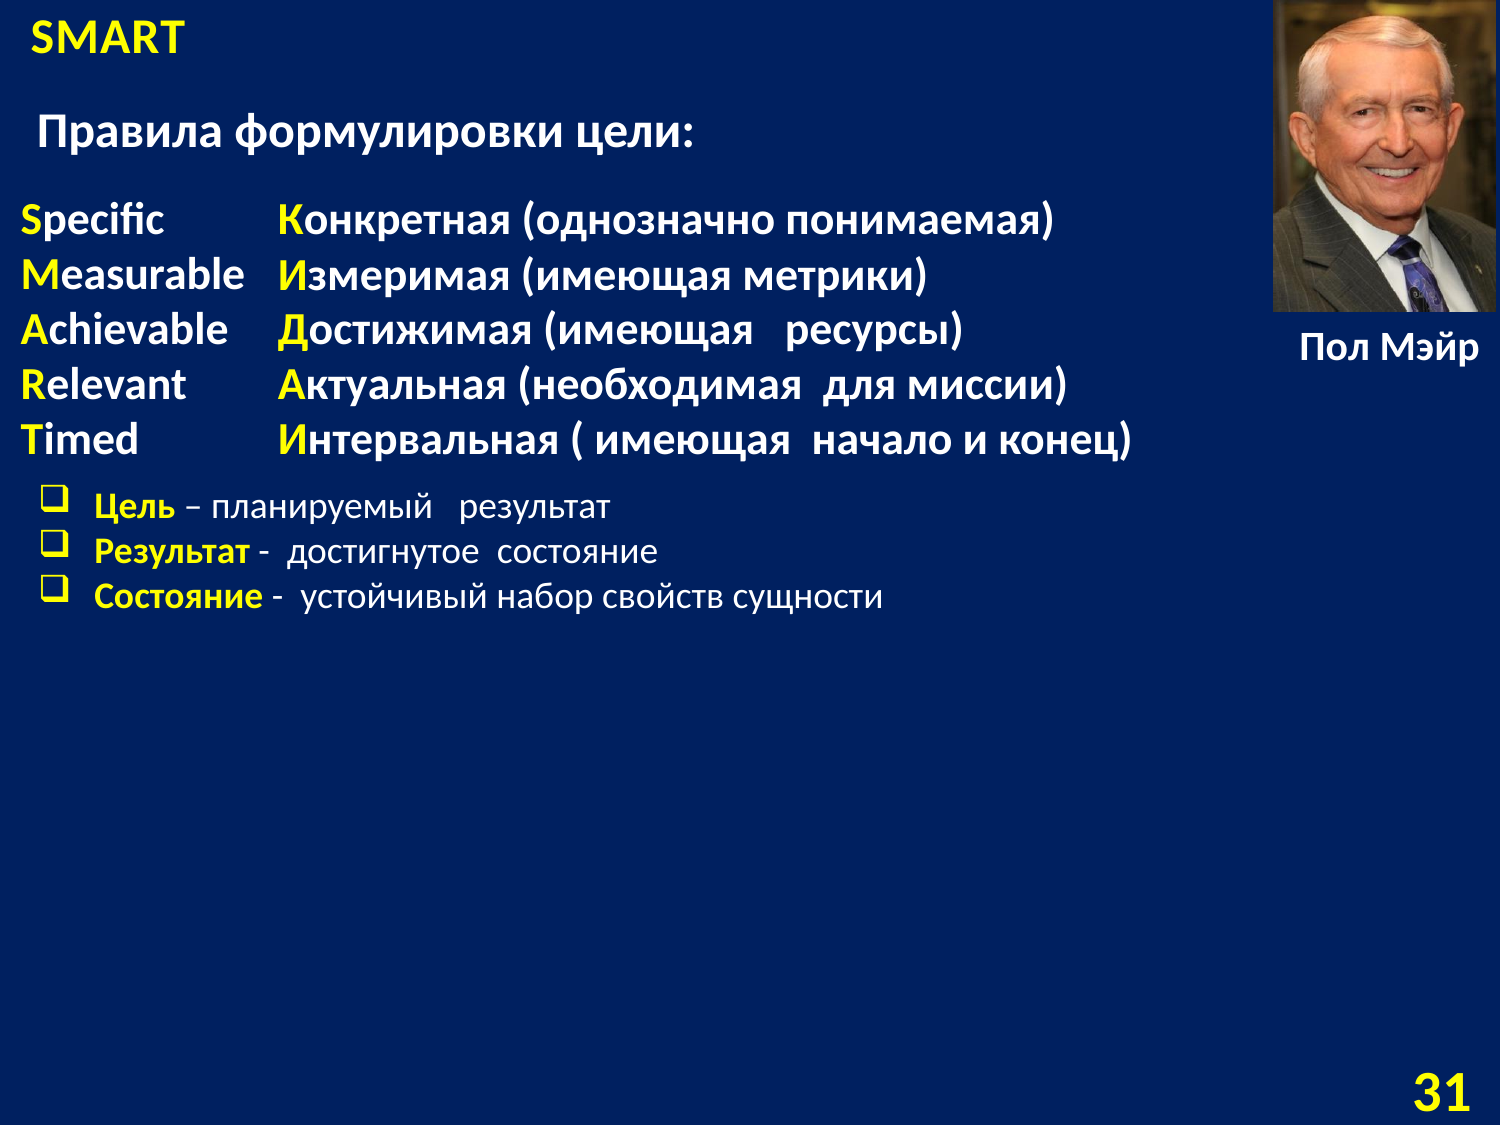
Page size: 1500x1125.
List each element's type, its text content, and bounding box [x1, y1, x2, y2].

text_box Specific Measurable Achievable Relevant Timed [5, 181, 263, 471]
text_box 31 [1316, 1057, 1487, 1118]
text_box Правила формулировки цели: [22, 89, 793, 165]
picture [1273, 0, 1496, 312]
text_box Конкретная (однозначно понимаемая) Измеримая (имеющая метрики) Достижимая (имеющая ресурсы) Актуальная (необходимая для миссии) Интервальная ( имеющая начало и конец) [263, 181, 1181, 472]
text_box Цель – планируемый результат Результат - достигнутое состояние Состояние - устойчивый набор свойств сущности [23, 473, 963, 624]
text_box Пол Мэйр [1284, 323, 1495, 377]
title SMART [15, 10, 225, 71]
